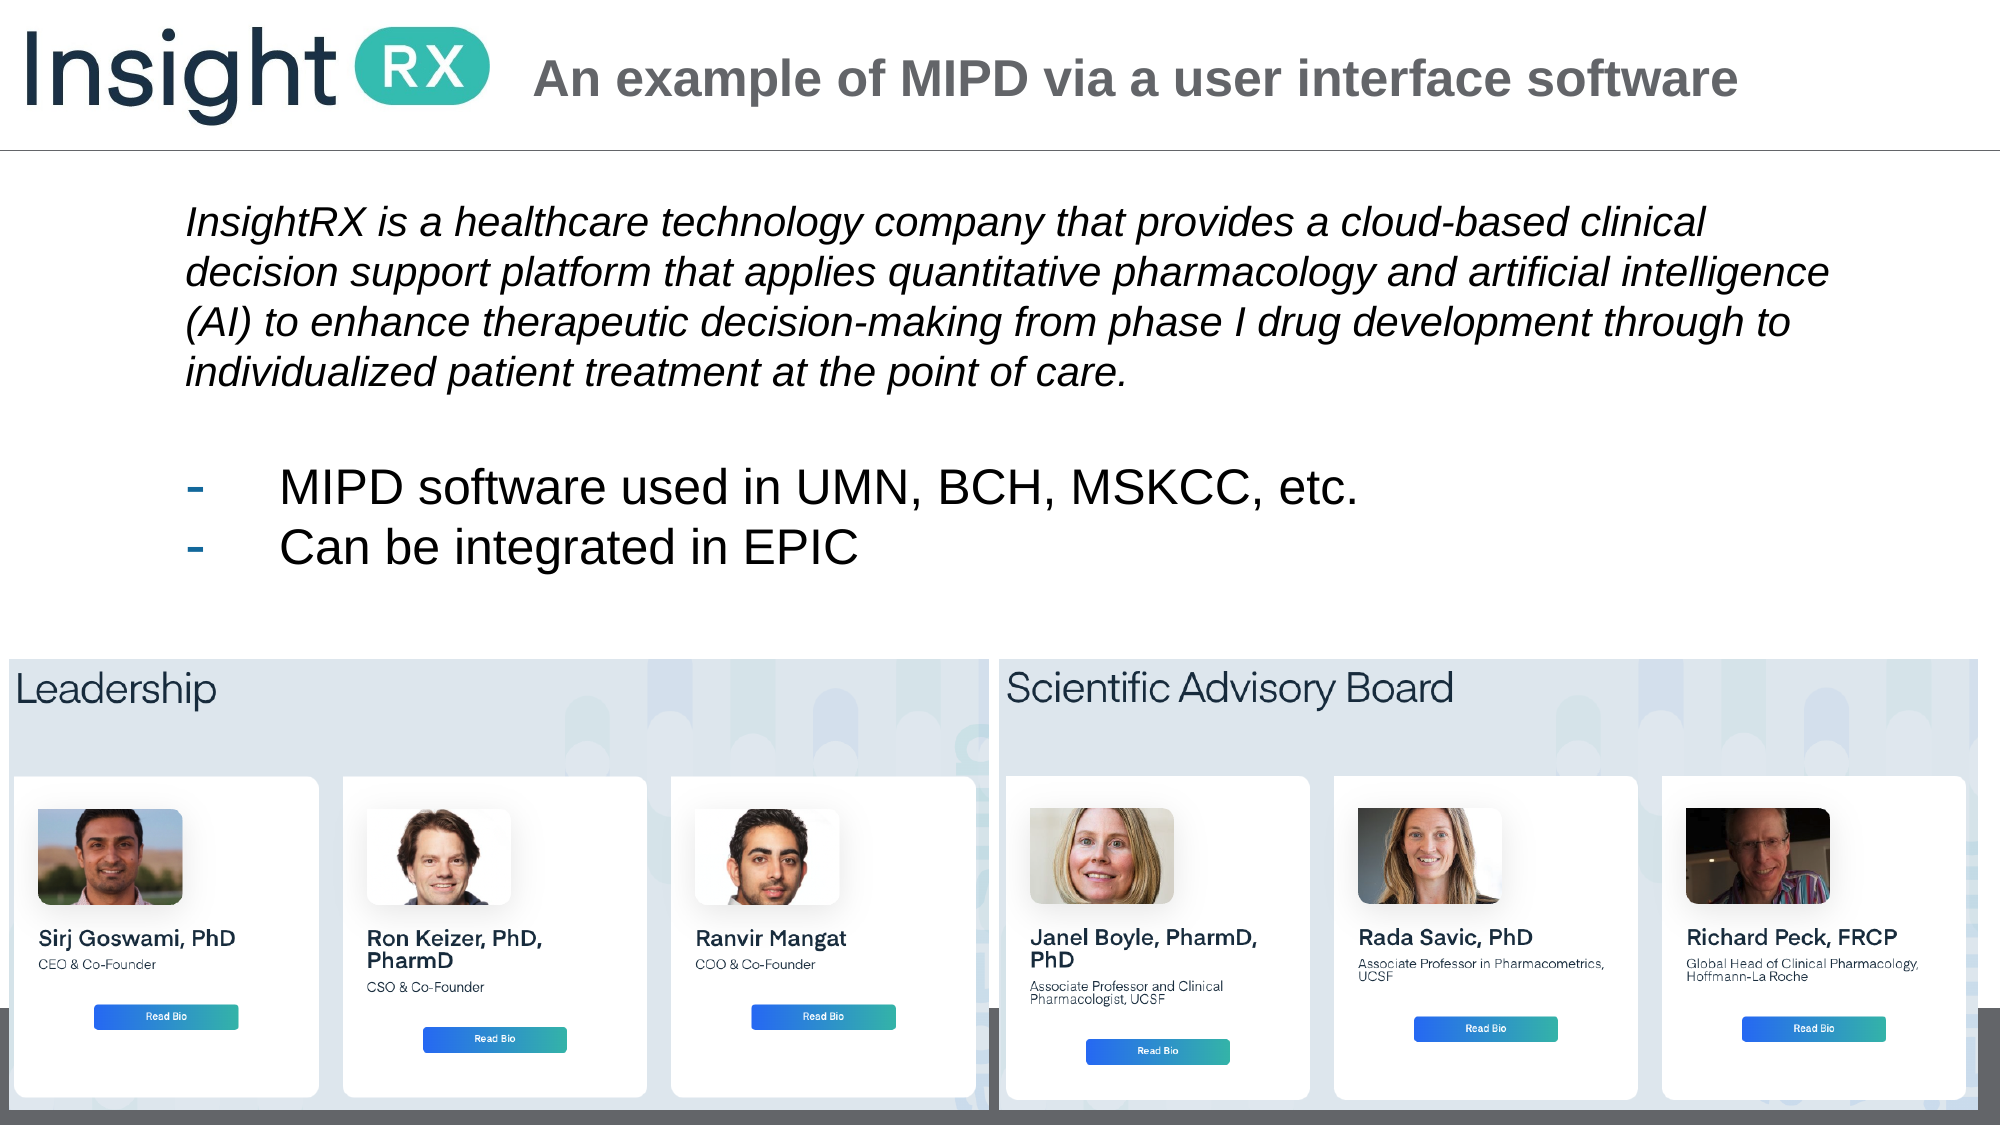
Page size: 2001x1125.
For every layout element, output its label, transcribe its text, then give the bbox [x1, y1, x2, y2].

picture [26, 18, 490, 138]
picture [9, 659, 989, 1110]
picture [999, 659, 1978, 1110]
title An example of MIPD via a user interface software [517, 44, 1863, 160]
list InsightRX is a healthcare technology company that provides a cloud-based clinical decision support platform that applies quantitative pharmacology and artificial intelligence (AI) to enhance therapeutic decision-making from phase I drug development through to individualized patient treatment at the point of care. MIPD software used in UMN, BCH, MSKCC, etc. Can be integrated in EPIC [170, 187, 1863, 618]
